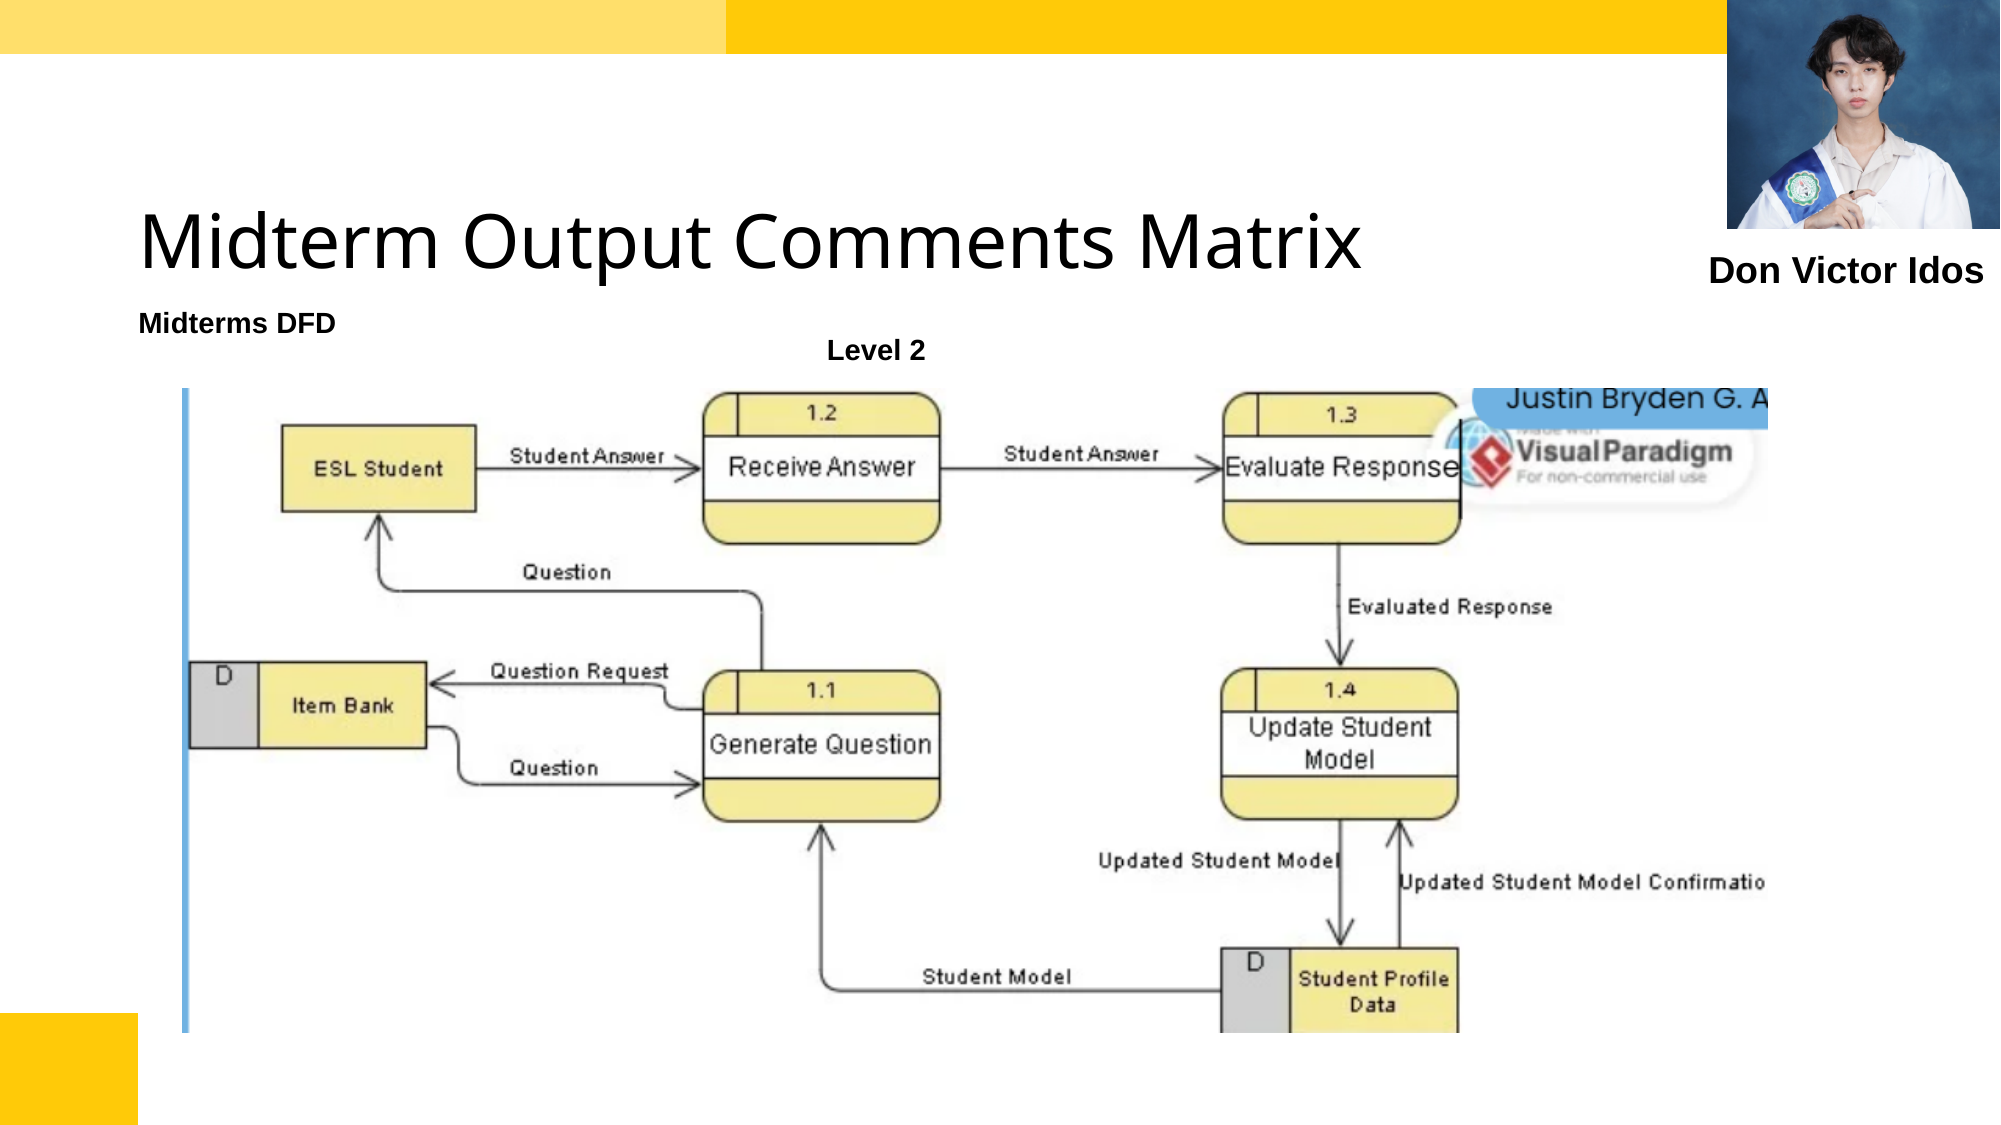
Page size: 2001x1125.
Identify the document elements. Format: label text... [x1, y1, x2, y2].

text_box Level 2 [826, 324, 1359, 388]
picture [182, 388, 1768, 1033]
text_box Don Victor Idos [1693, 238, 2000, 299]
title Midterm Output Comments Matrix [138, 145, 1862, 332]
picture [1727, 0, 2000, 229]
list Midterms DFD [138, 297, 671, 480]
